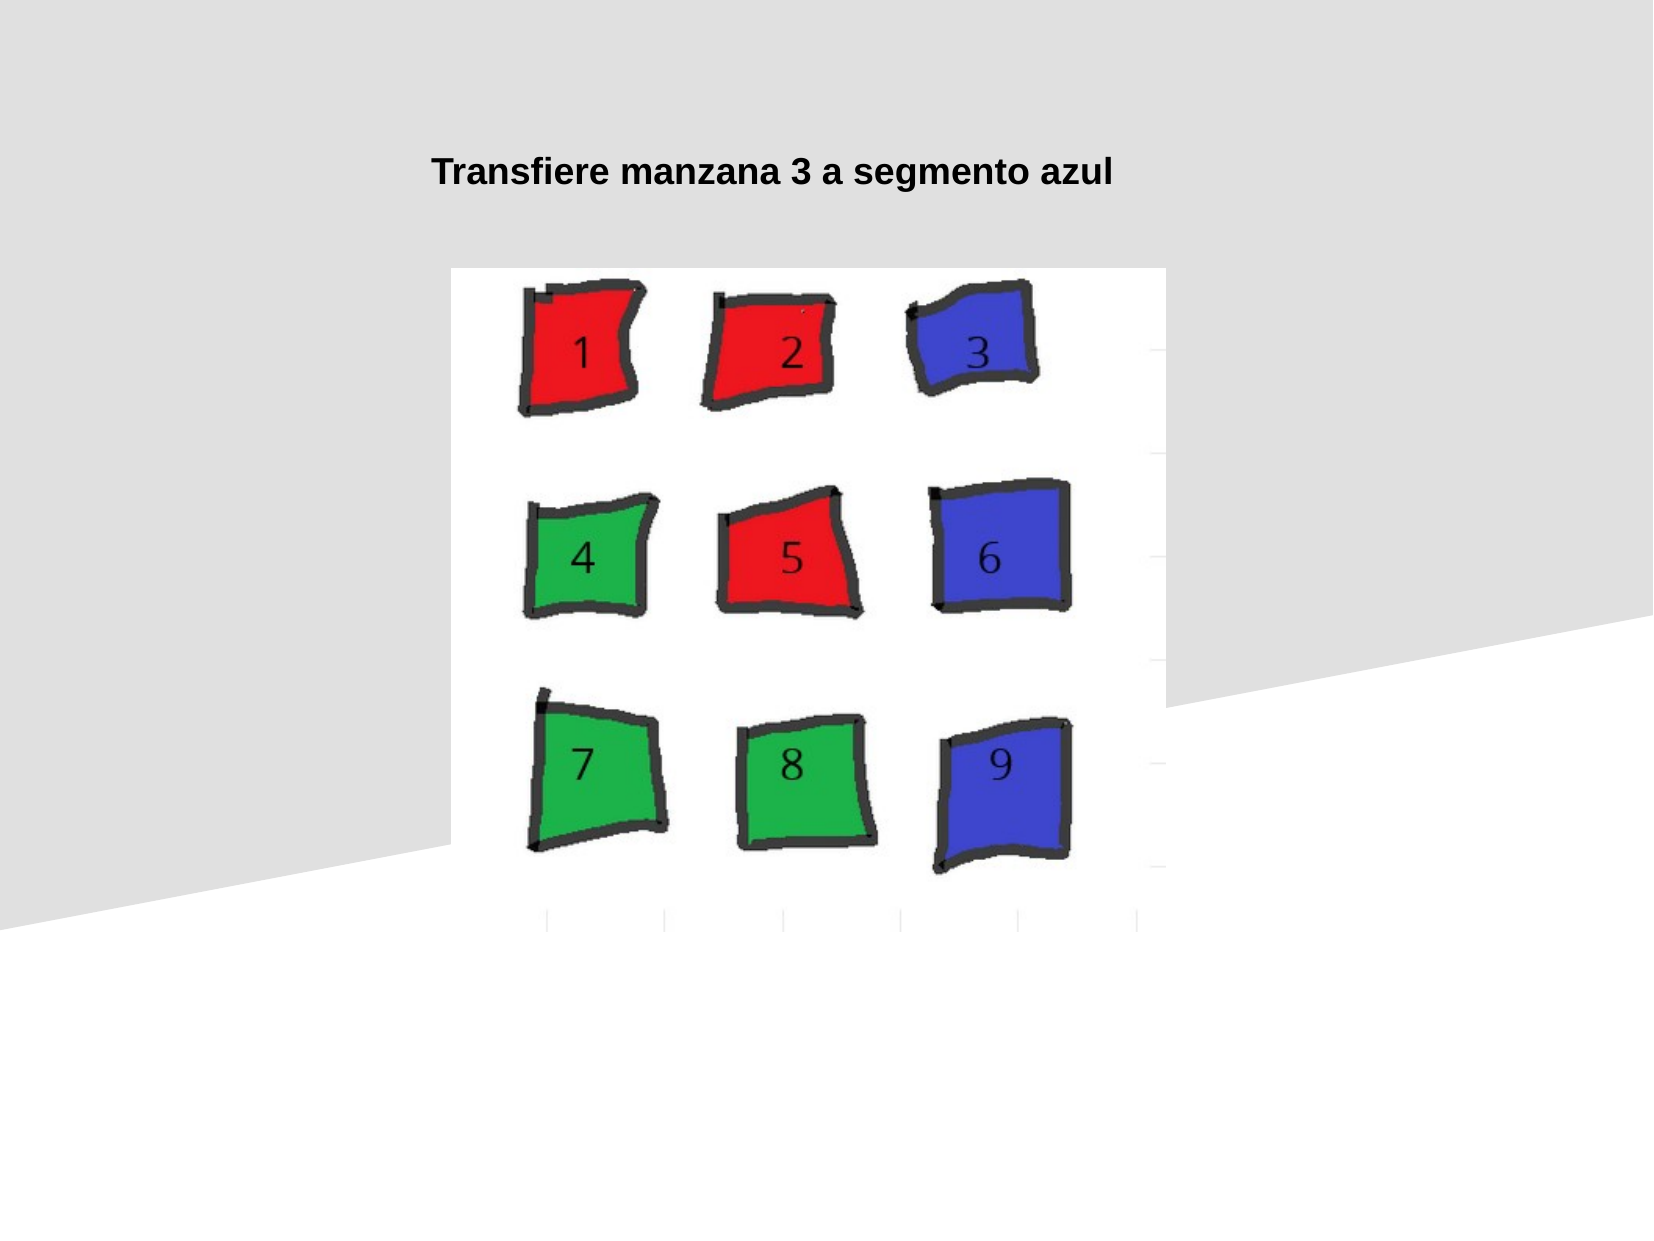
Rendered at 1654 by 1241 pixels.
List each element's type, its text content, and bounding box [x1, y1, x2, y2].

text_box Transfiere manzana 3 a segmento azul [416, 139, 1243, 200]
picture [451, 268, 1166, 932]
